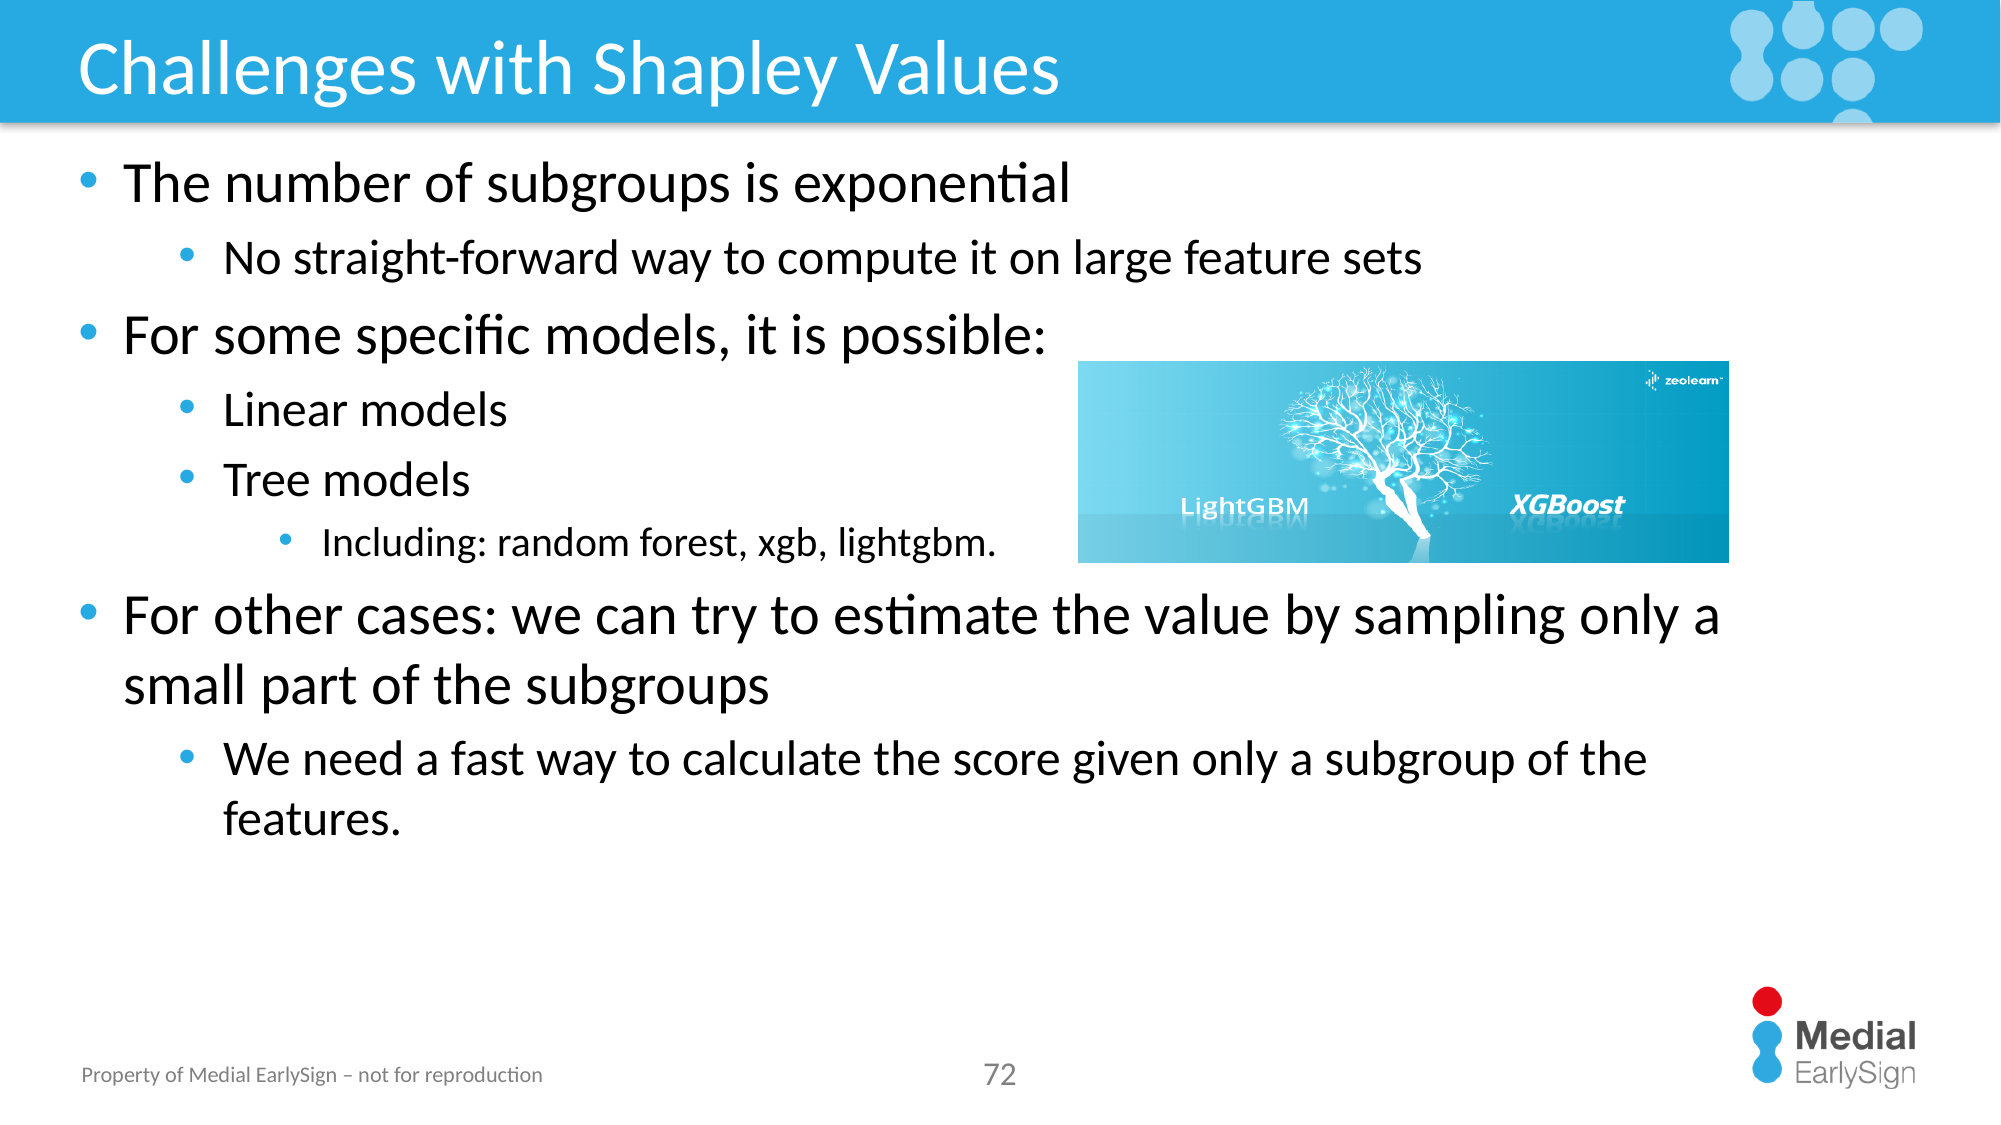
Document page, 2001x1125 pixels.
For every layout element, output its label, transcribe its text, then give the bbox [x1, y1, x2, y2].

title Challenges with Shapley Values [63, 8, 1729, 119]
picture [1730, 1, 1923, 123]
picture [1078, 360, 1647, 563]
picture [1668, 379, 1681, 383]
picture [1835, 986, 1915, 1089]
list The number of subgroups is exponential No straight-forward way to compute it on large feature sets For some specific models, it is possible: Linear models Tree models Including: random forest, xgb, lightgbm. For other cases: we can try to estimate the value by sampling only a small part of the subgroups We need a fast way to calculate the score given only a subgroup of the features. [63, 137, 1835, 1089]
